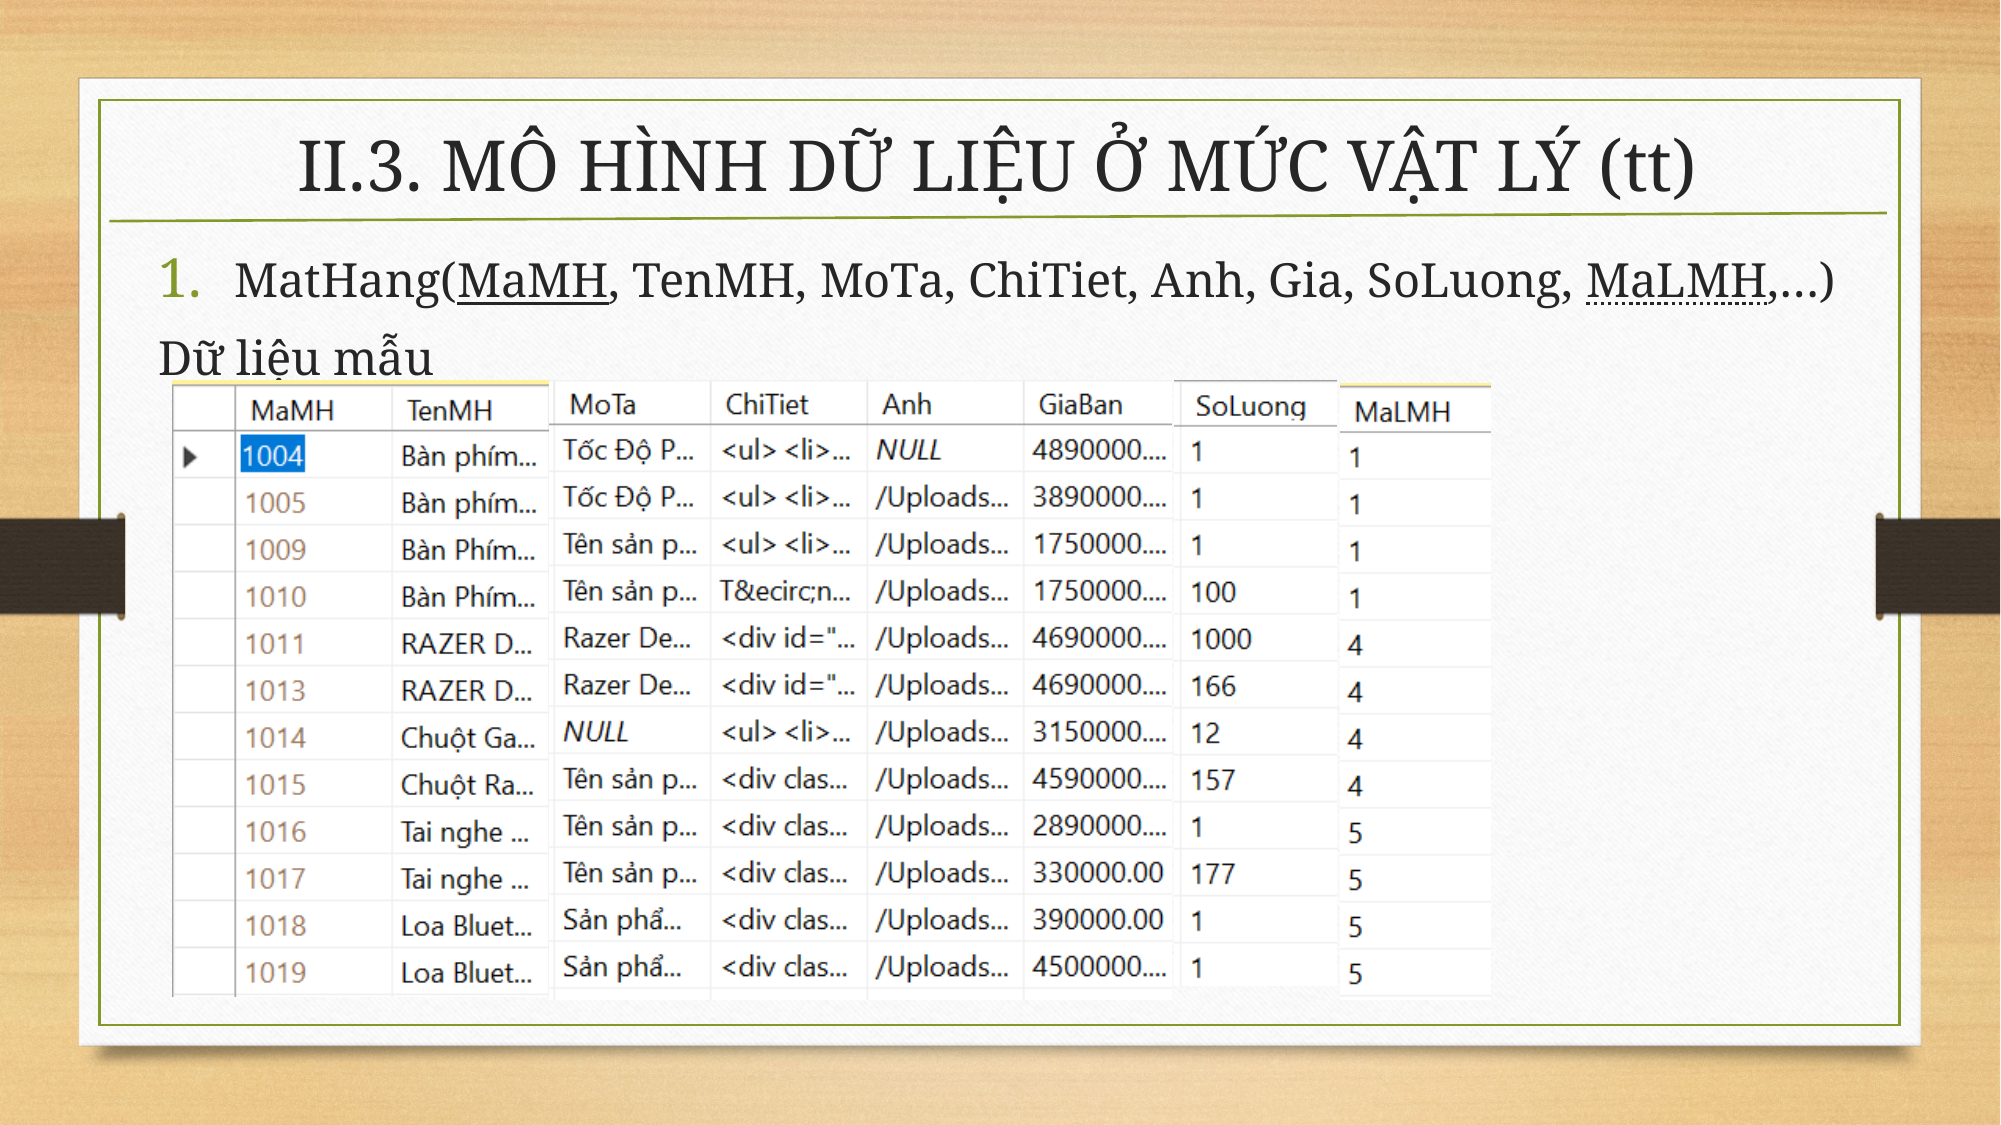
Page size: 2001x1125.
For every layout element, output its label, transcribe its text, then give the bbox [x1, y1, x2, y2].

text_box MatHang(MaMH, TenMH, MoTa, ChiTiet, Anh, Gia, SoLuong, MaLMH,…) Dữ liệu mẫu [143, 243, 1866, 400]
title II.3. MÔ HÌNH DỮ LIỆU Ở MỨC VẬT LÝ (tt) [108, 113, 1887, 213]
picture [0, 0, 2001, 1125]
